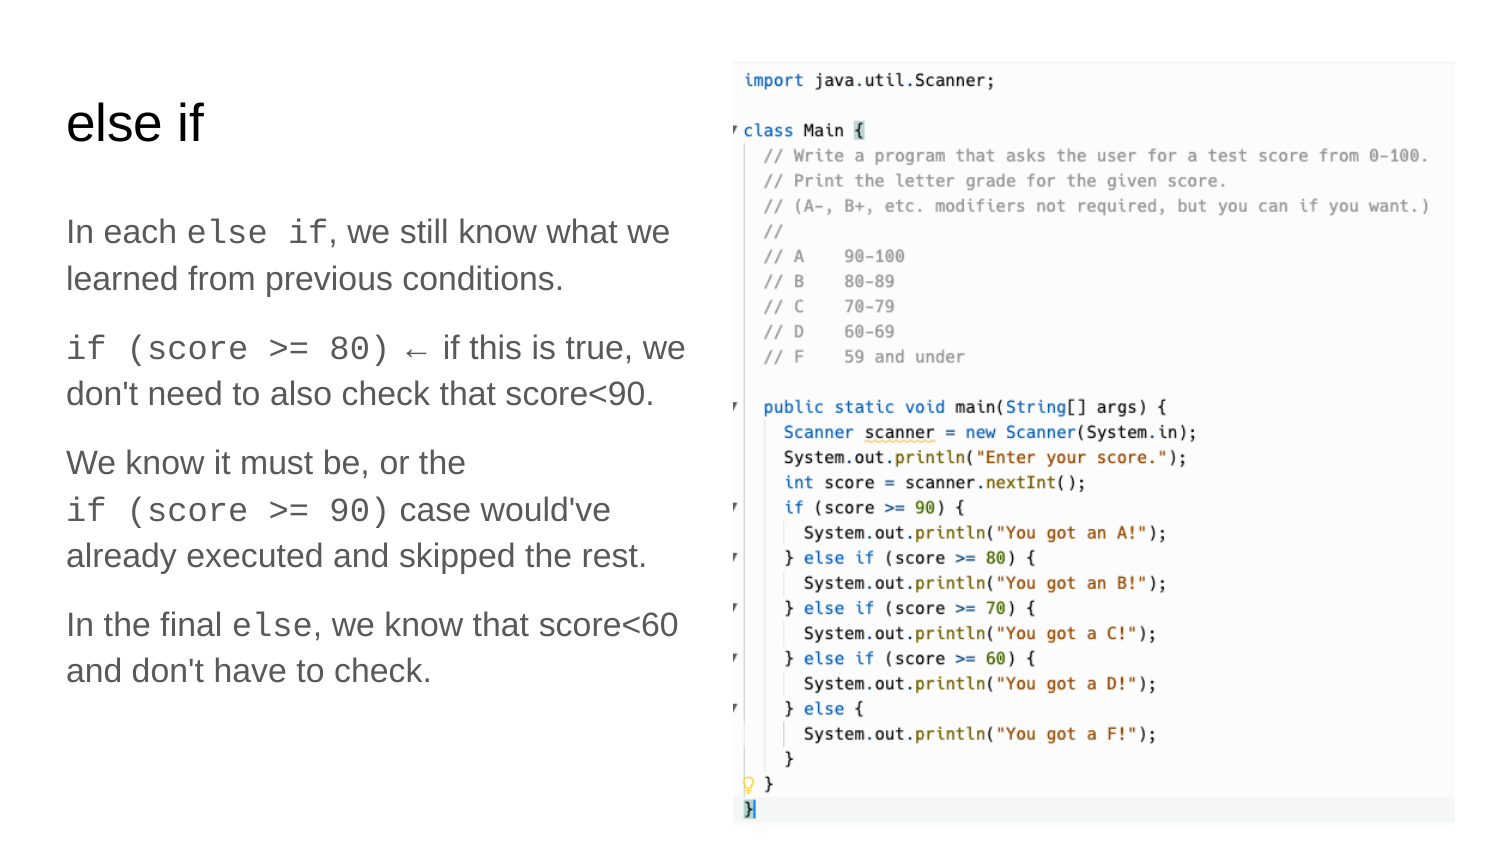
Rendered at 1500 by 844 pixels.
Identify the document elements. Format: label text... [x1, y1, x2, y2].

list In each else if, we still know what we learned from previous conditions. if (score >= 80) ← if this is true, we don't need to also check that score<90. We know it must be, or the if (score >= 90) case would've already executed and skipped the rest. In the final else, we know that score<60 and don't have to check. [51, 189, 703, 750]
picture [733, 60, 1455, 826]
title else if [51, 72, 728, 167]
